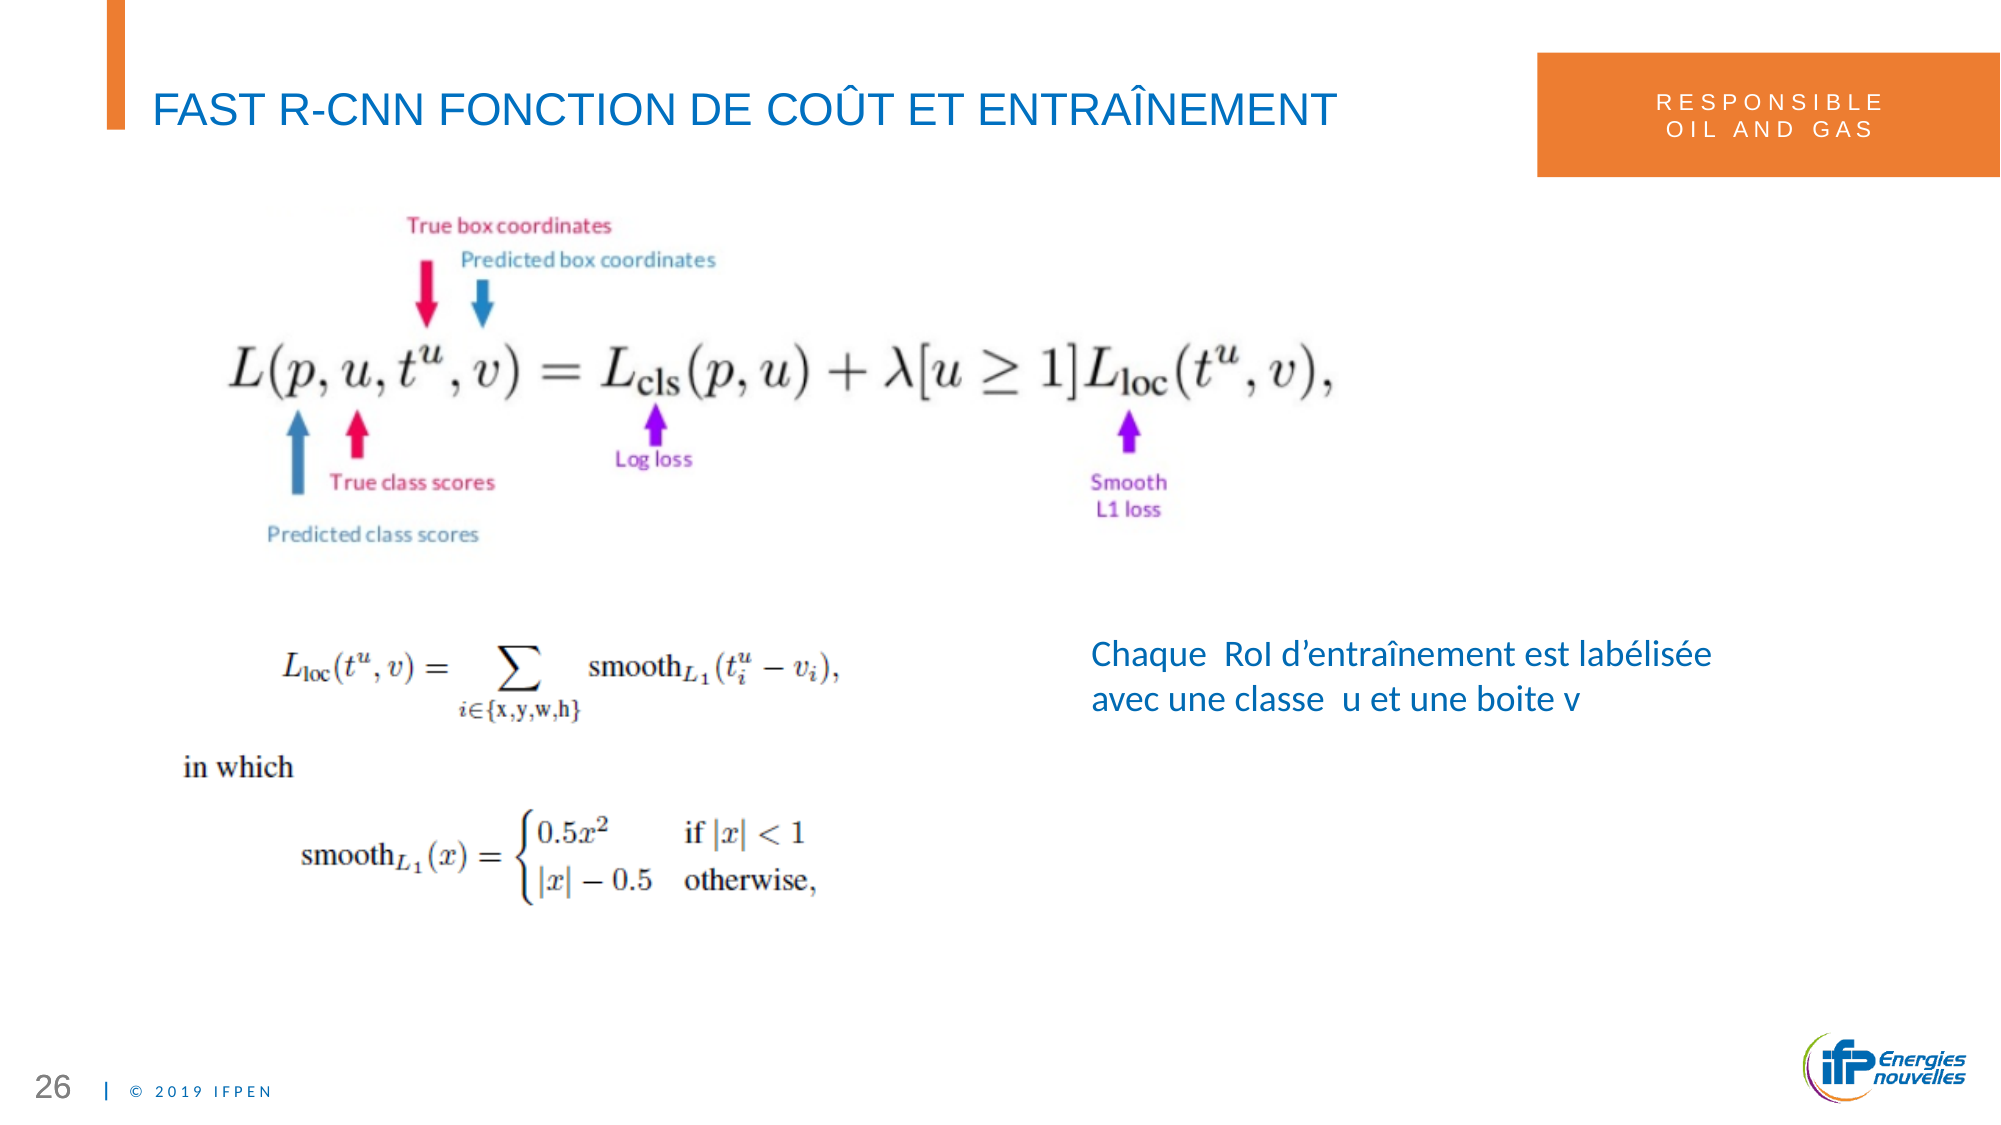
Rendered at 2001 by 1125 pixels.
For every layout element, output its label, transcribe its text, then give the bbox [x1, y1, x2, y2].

picture [179, 206, 1339, 914]
picture [1799, 1031, 1969, 1104]
title FAST R-CNN FONCTION DE COÛT ET Entraînement [137, 68, 1496, 153]
text_box Chaque RoI d’entraînement est labélisée avec une classe u et une boite v [1076, 621, 1794, 727]
